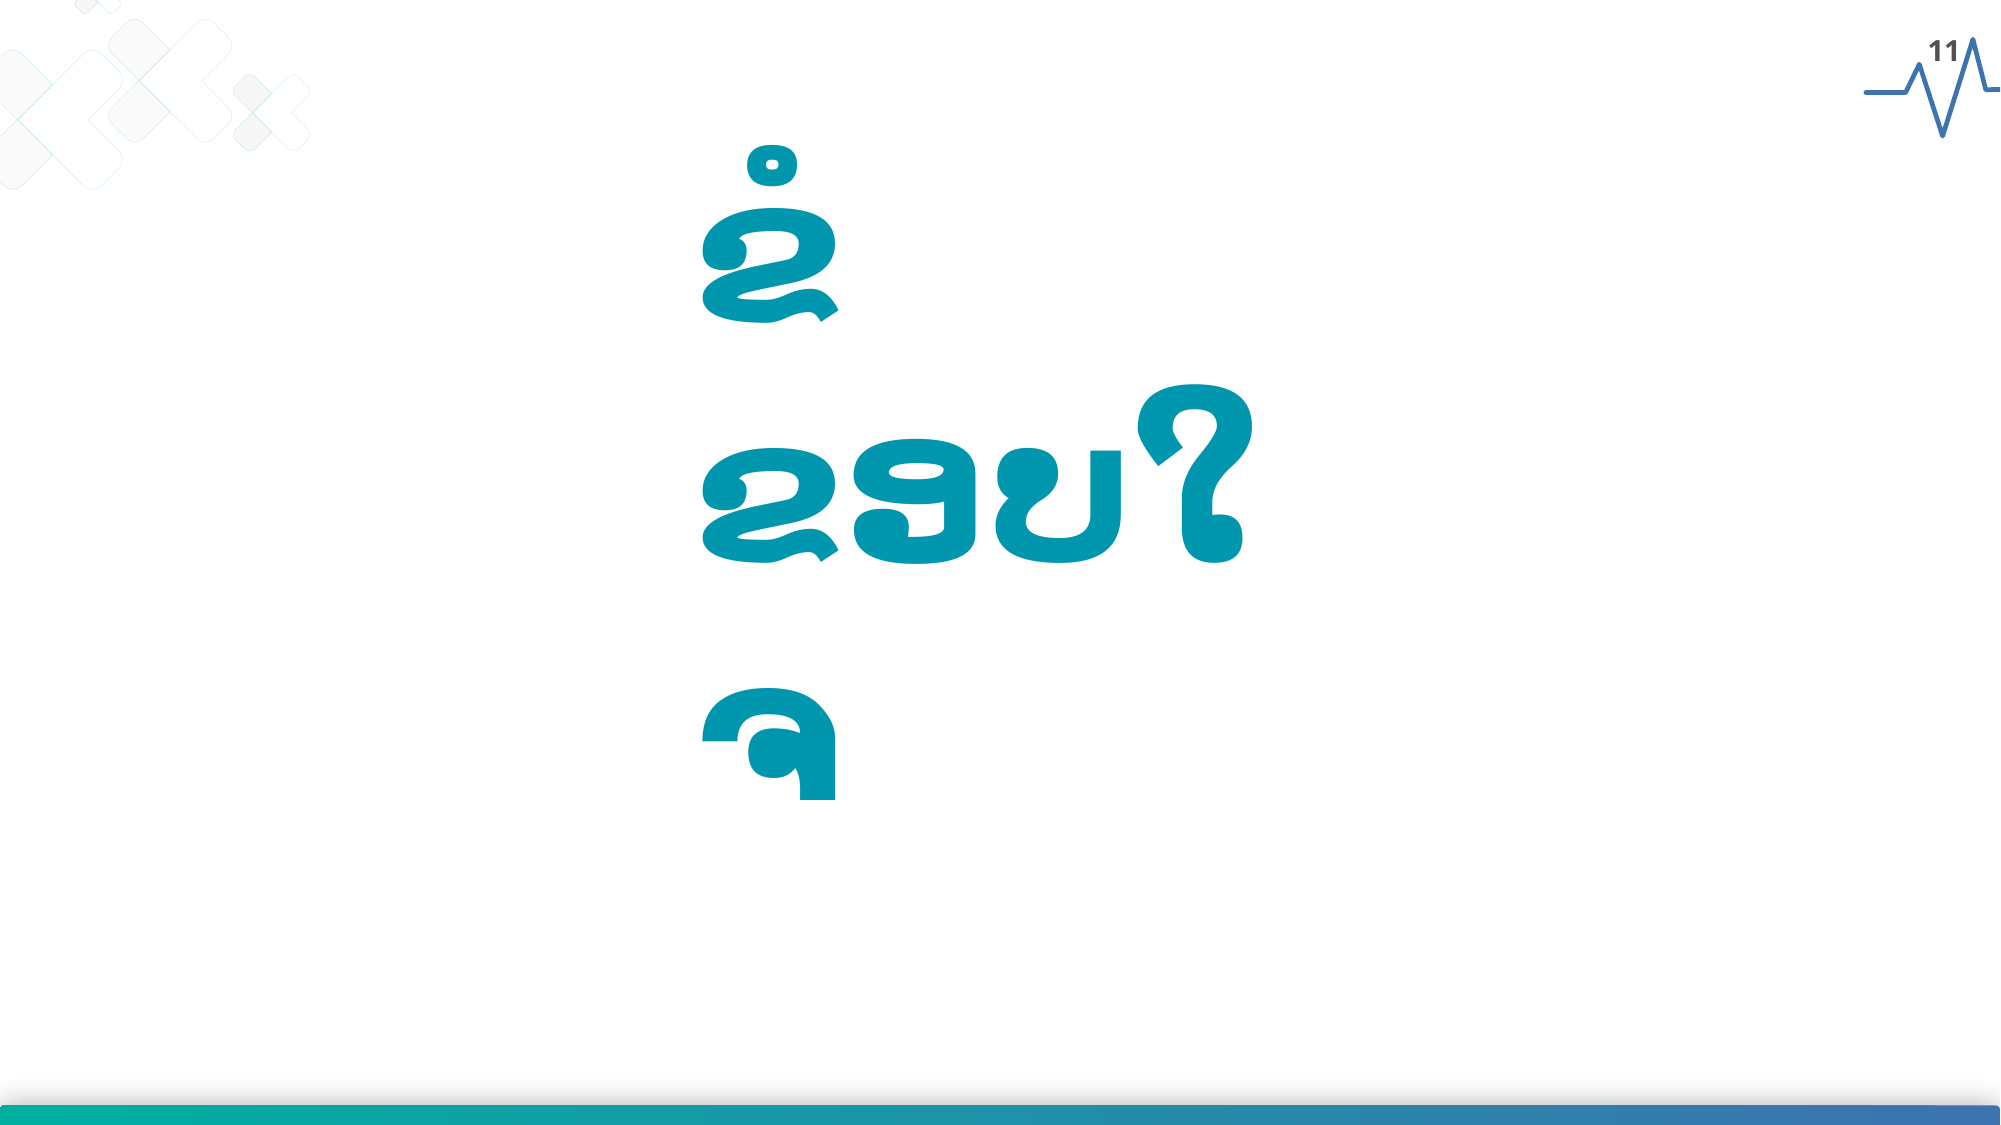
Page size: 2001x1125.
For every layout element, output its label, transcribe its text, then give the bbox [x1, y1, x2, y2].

text_box ຂໍຂອບໃຈ [685, 111, 1416, 849]
text_box [0, 1104, 2000, 1125]
slide_number 11 [1905, 22, 1984, 82]
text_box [0, 0, 323, 173]
